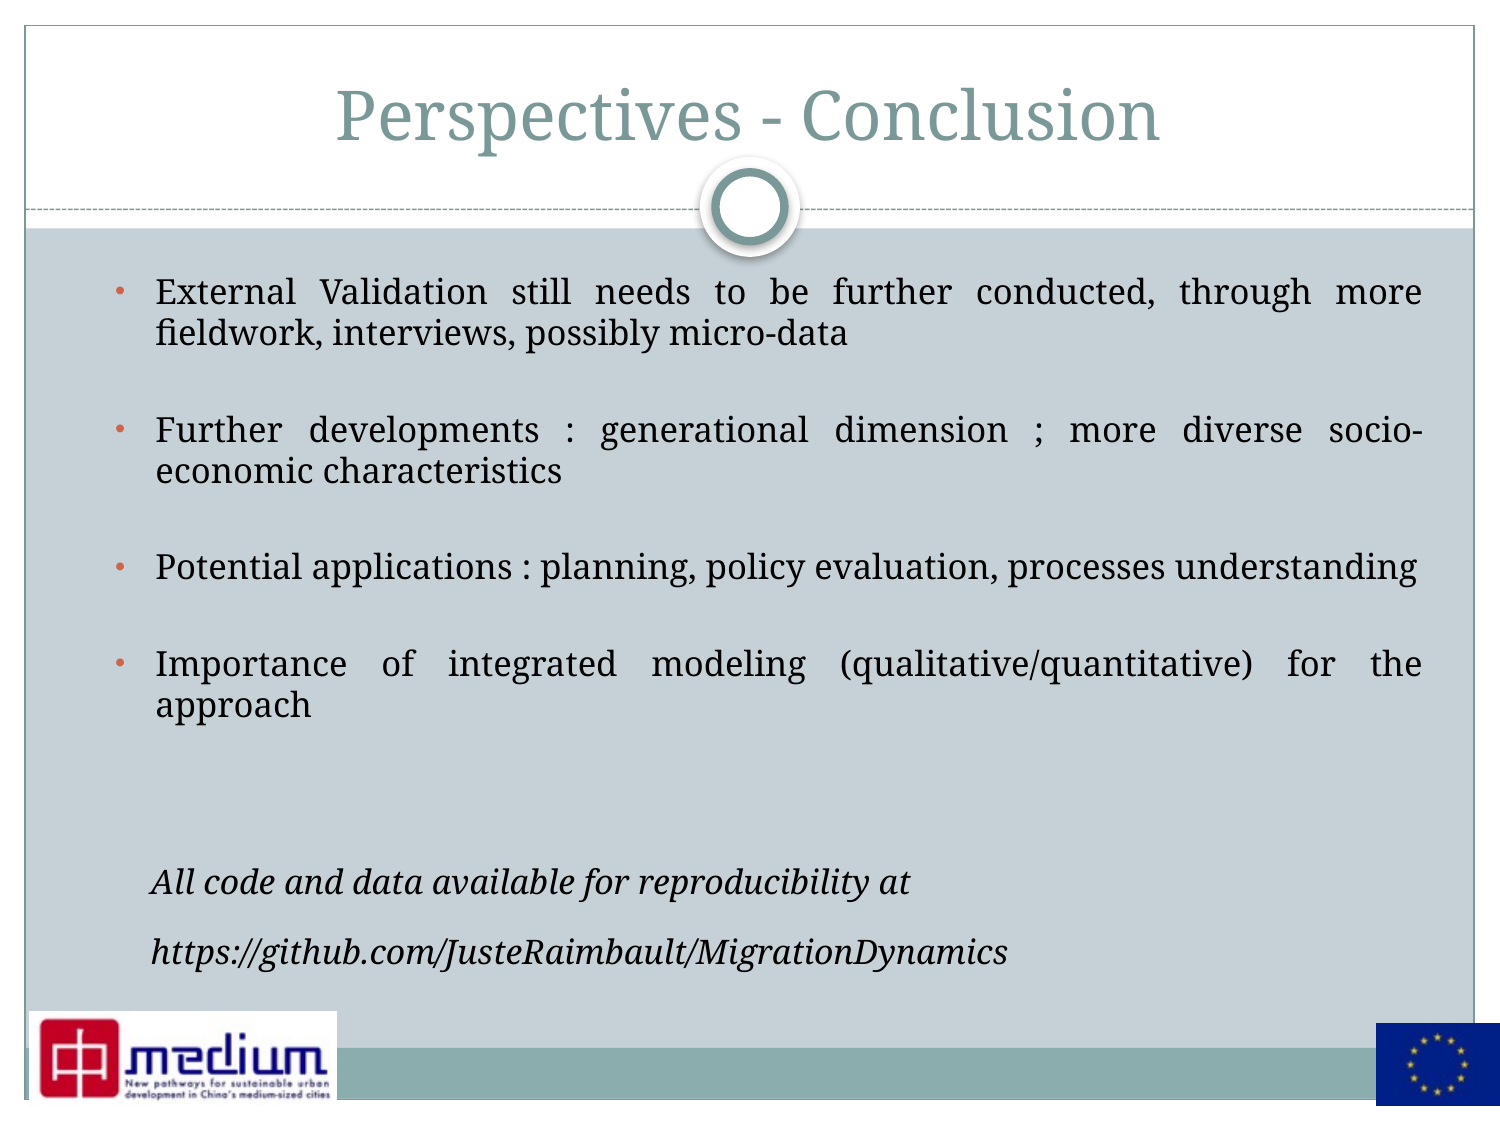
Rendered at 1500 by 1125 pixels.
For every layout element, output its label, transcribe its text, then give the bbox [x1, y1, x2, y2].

list External Validation still needs to be further conducted, through more fieldwork, interviews, possibly micro-data Further developments : generational dimension ; more diverse socio-economic characteristics Potential applications : planning, policy evaluation, processes understanding Importance of integrated modeling (qualitative/quantitative) for the approach [100, 262, 1438, 764]
picture [29, 1011, 337, 1106]
title Perspectives - Conclusion [49, 37, 1450, 162]
text_box All code and data available for reproducibility at https://github.com/JusteRaimbault/MigrationDynamics [135, 845, 1376, 1001]
picture [1376, 1023, 1500, 1106]
